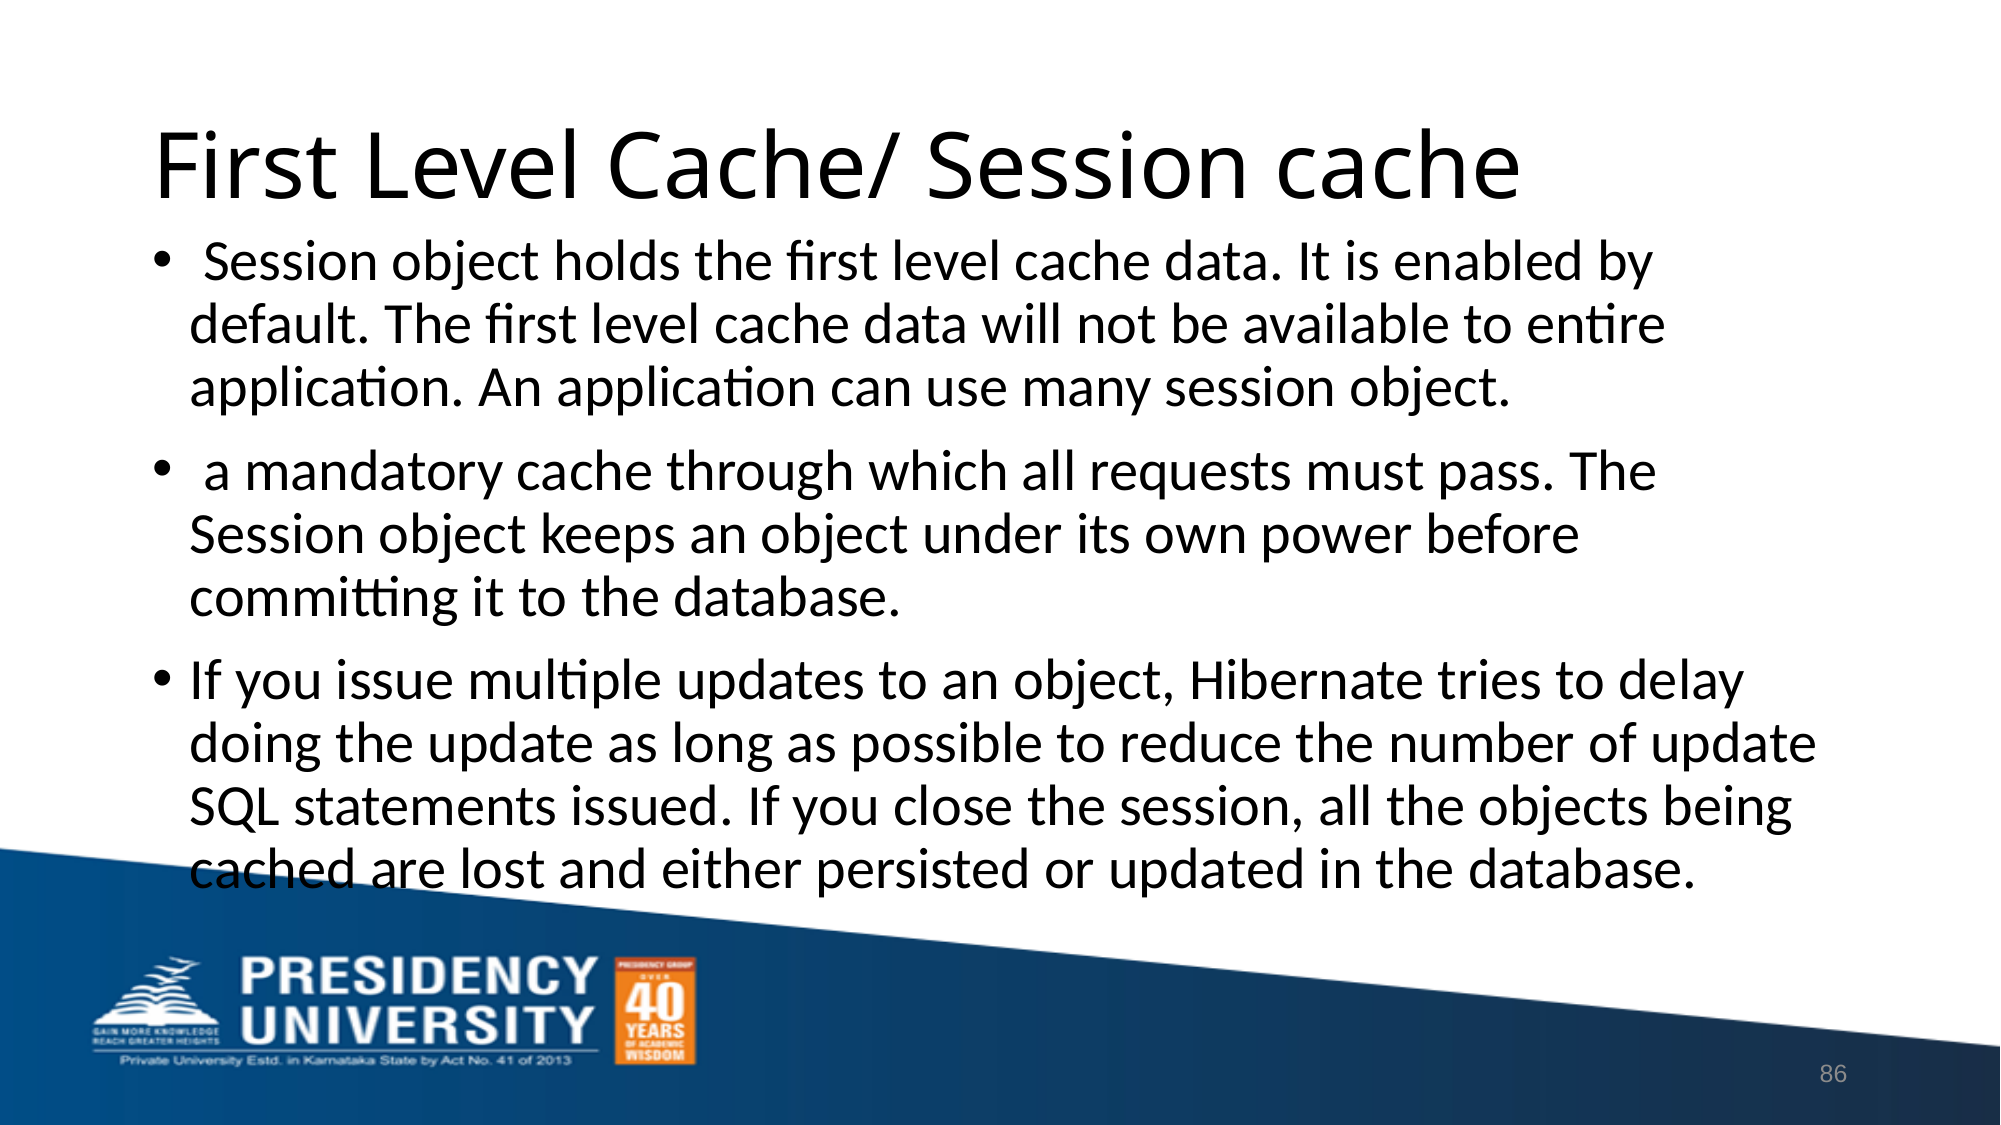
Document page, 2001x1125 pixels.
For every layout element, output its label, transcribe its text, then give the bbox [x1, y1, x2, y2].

list Session object holds the first level cache data. It is enabled by default. The first level cache data will not be available to entire application. An application can use many session object. a mandatory cache through which all requests must pass. The Session object keeps an object under its own power before committing it to the database. If you issue multiple updates to an object, Hibernate tries to delay doing the update as long as possible to reduce the number of update SQL statements issued. If you close the session, all the objects being cached are lost and either persisted or updated in the database. [137, 222, 1863, 1014]
picture [0, 845, 2000, 1125]
title First Level Cache/ Session cache [137, 59, 1863, 222]
slide_number 86 [1412, 1042, 1863, 1103]
